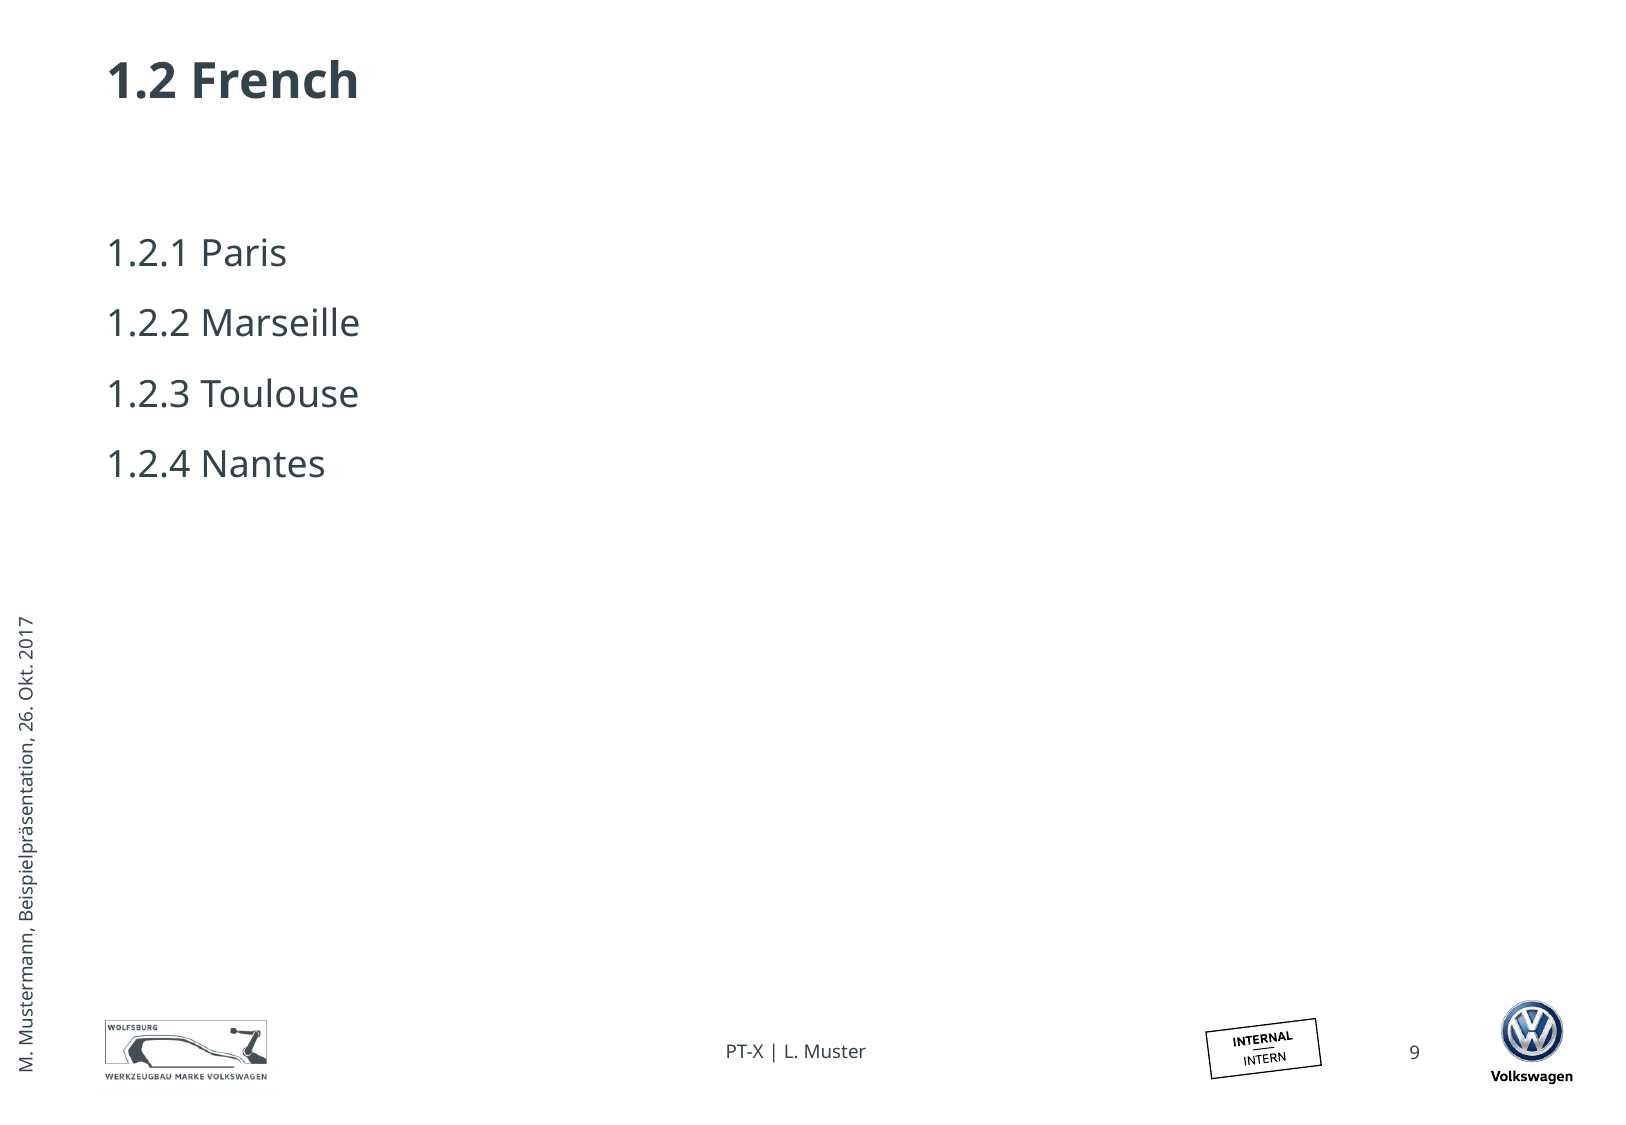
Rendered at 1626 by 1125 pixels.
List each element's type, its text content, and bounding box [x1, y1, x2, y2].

picture [1495, 994, 1569, 1068]
picture [96, 1010, 275, 1092]
list 1.2.1 Paris 1.2.2 Marseille 1.2.3 Toulouse 1.2.4 Nantes [106, 224, 1439, 1021]
title 1.2 French [106, 47, 1502, 195]
